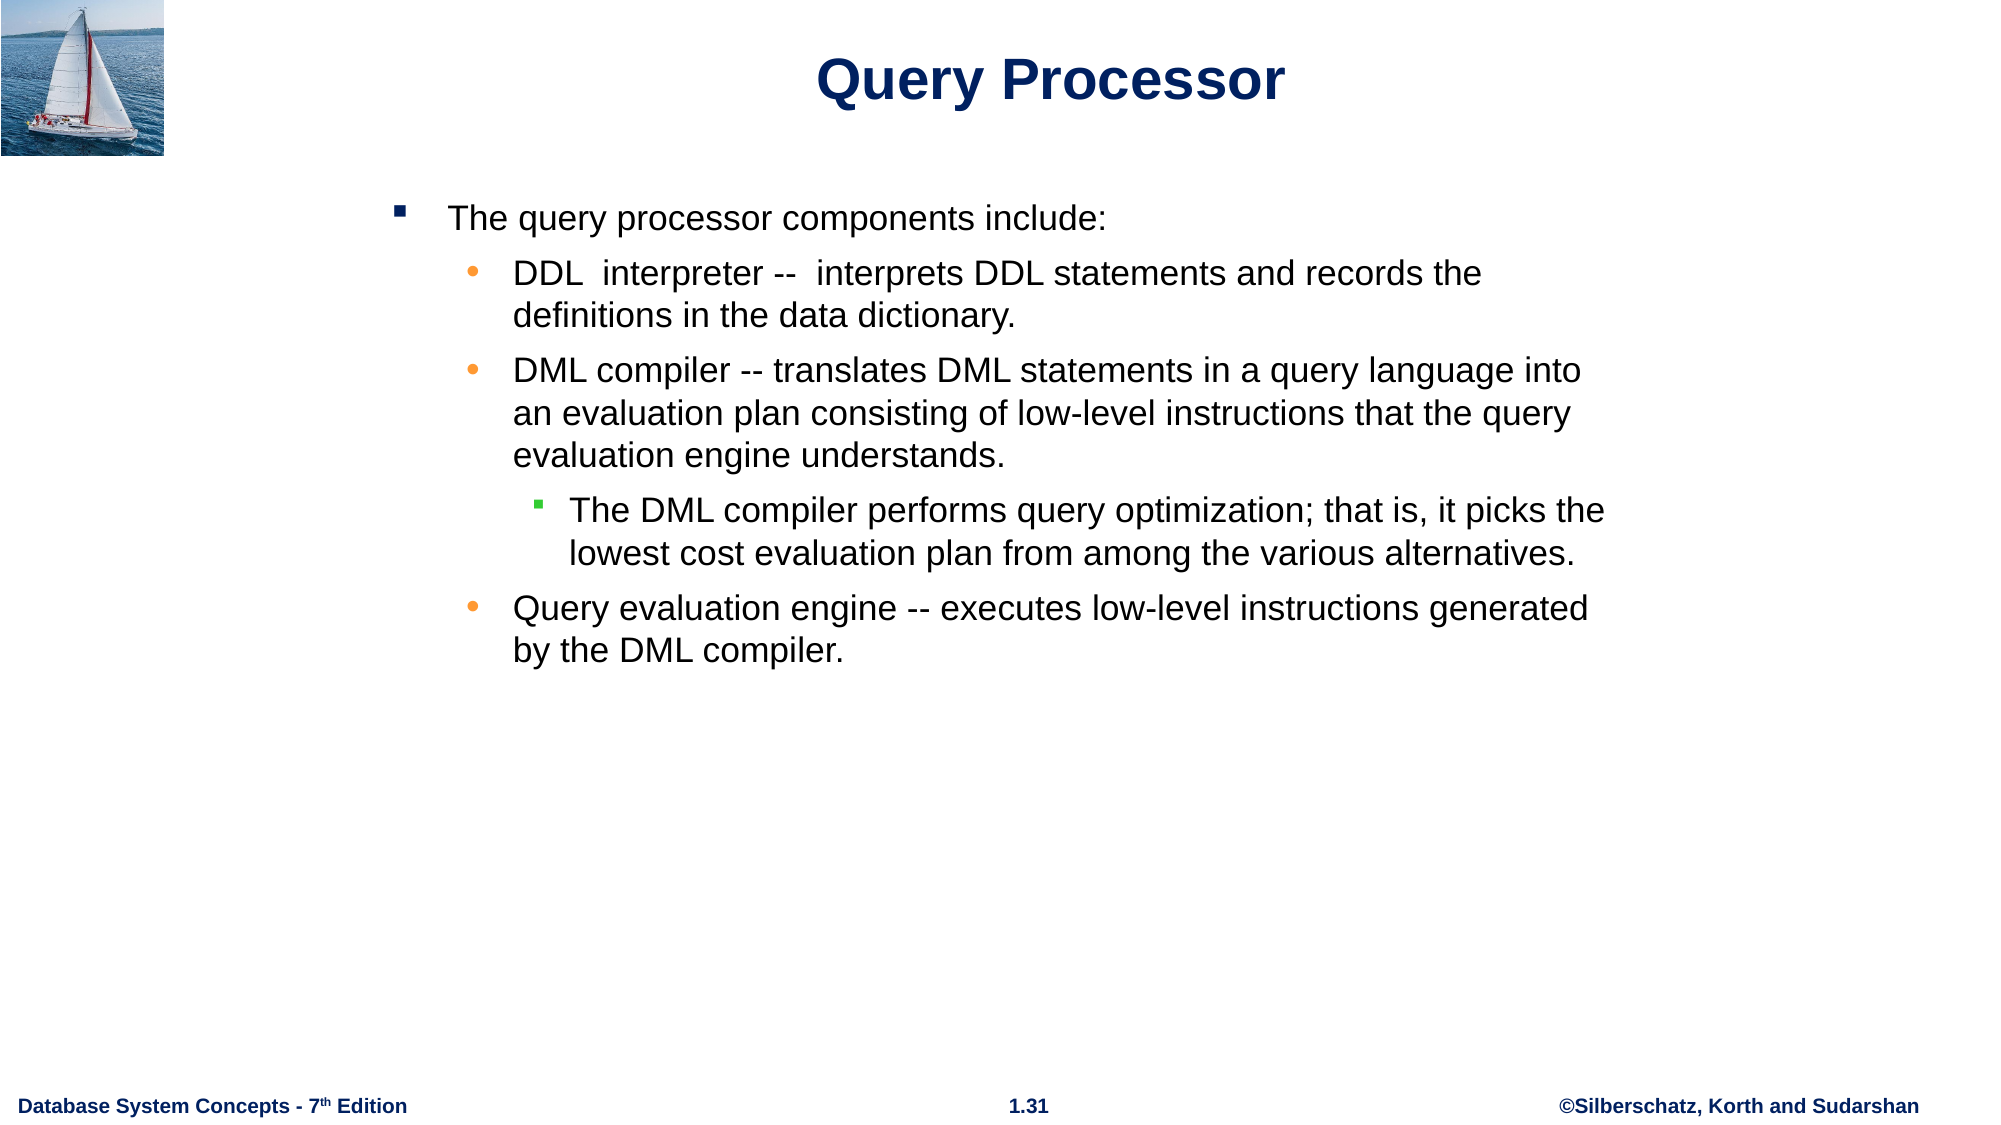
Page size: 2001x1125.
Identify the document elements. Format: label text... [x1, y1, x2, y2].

picture [1, 0, 164, 156]
title Query Processor [167, 18, 1935, 120]
list The query processor components include: DDL interpreter -- interprets DDL statements and records the definitions in the data dictionary. DML compiler -- translates DML statements in a query language into an evaluation plan consisting of low-level instructions that the query evaluation engine understands. The DML compiler performs query optimization; that is, it picks the lowest cost evaluation plan from among the various alternatives. Query evaluation engine -- executes low-level instructions generated by the DML compiler. [376, 187, 1624, 992]
